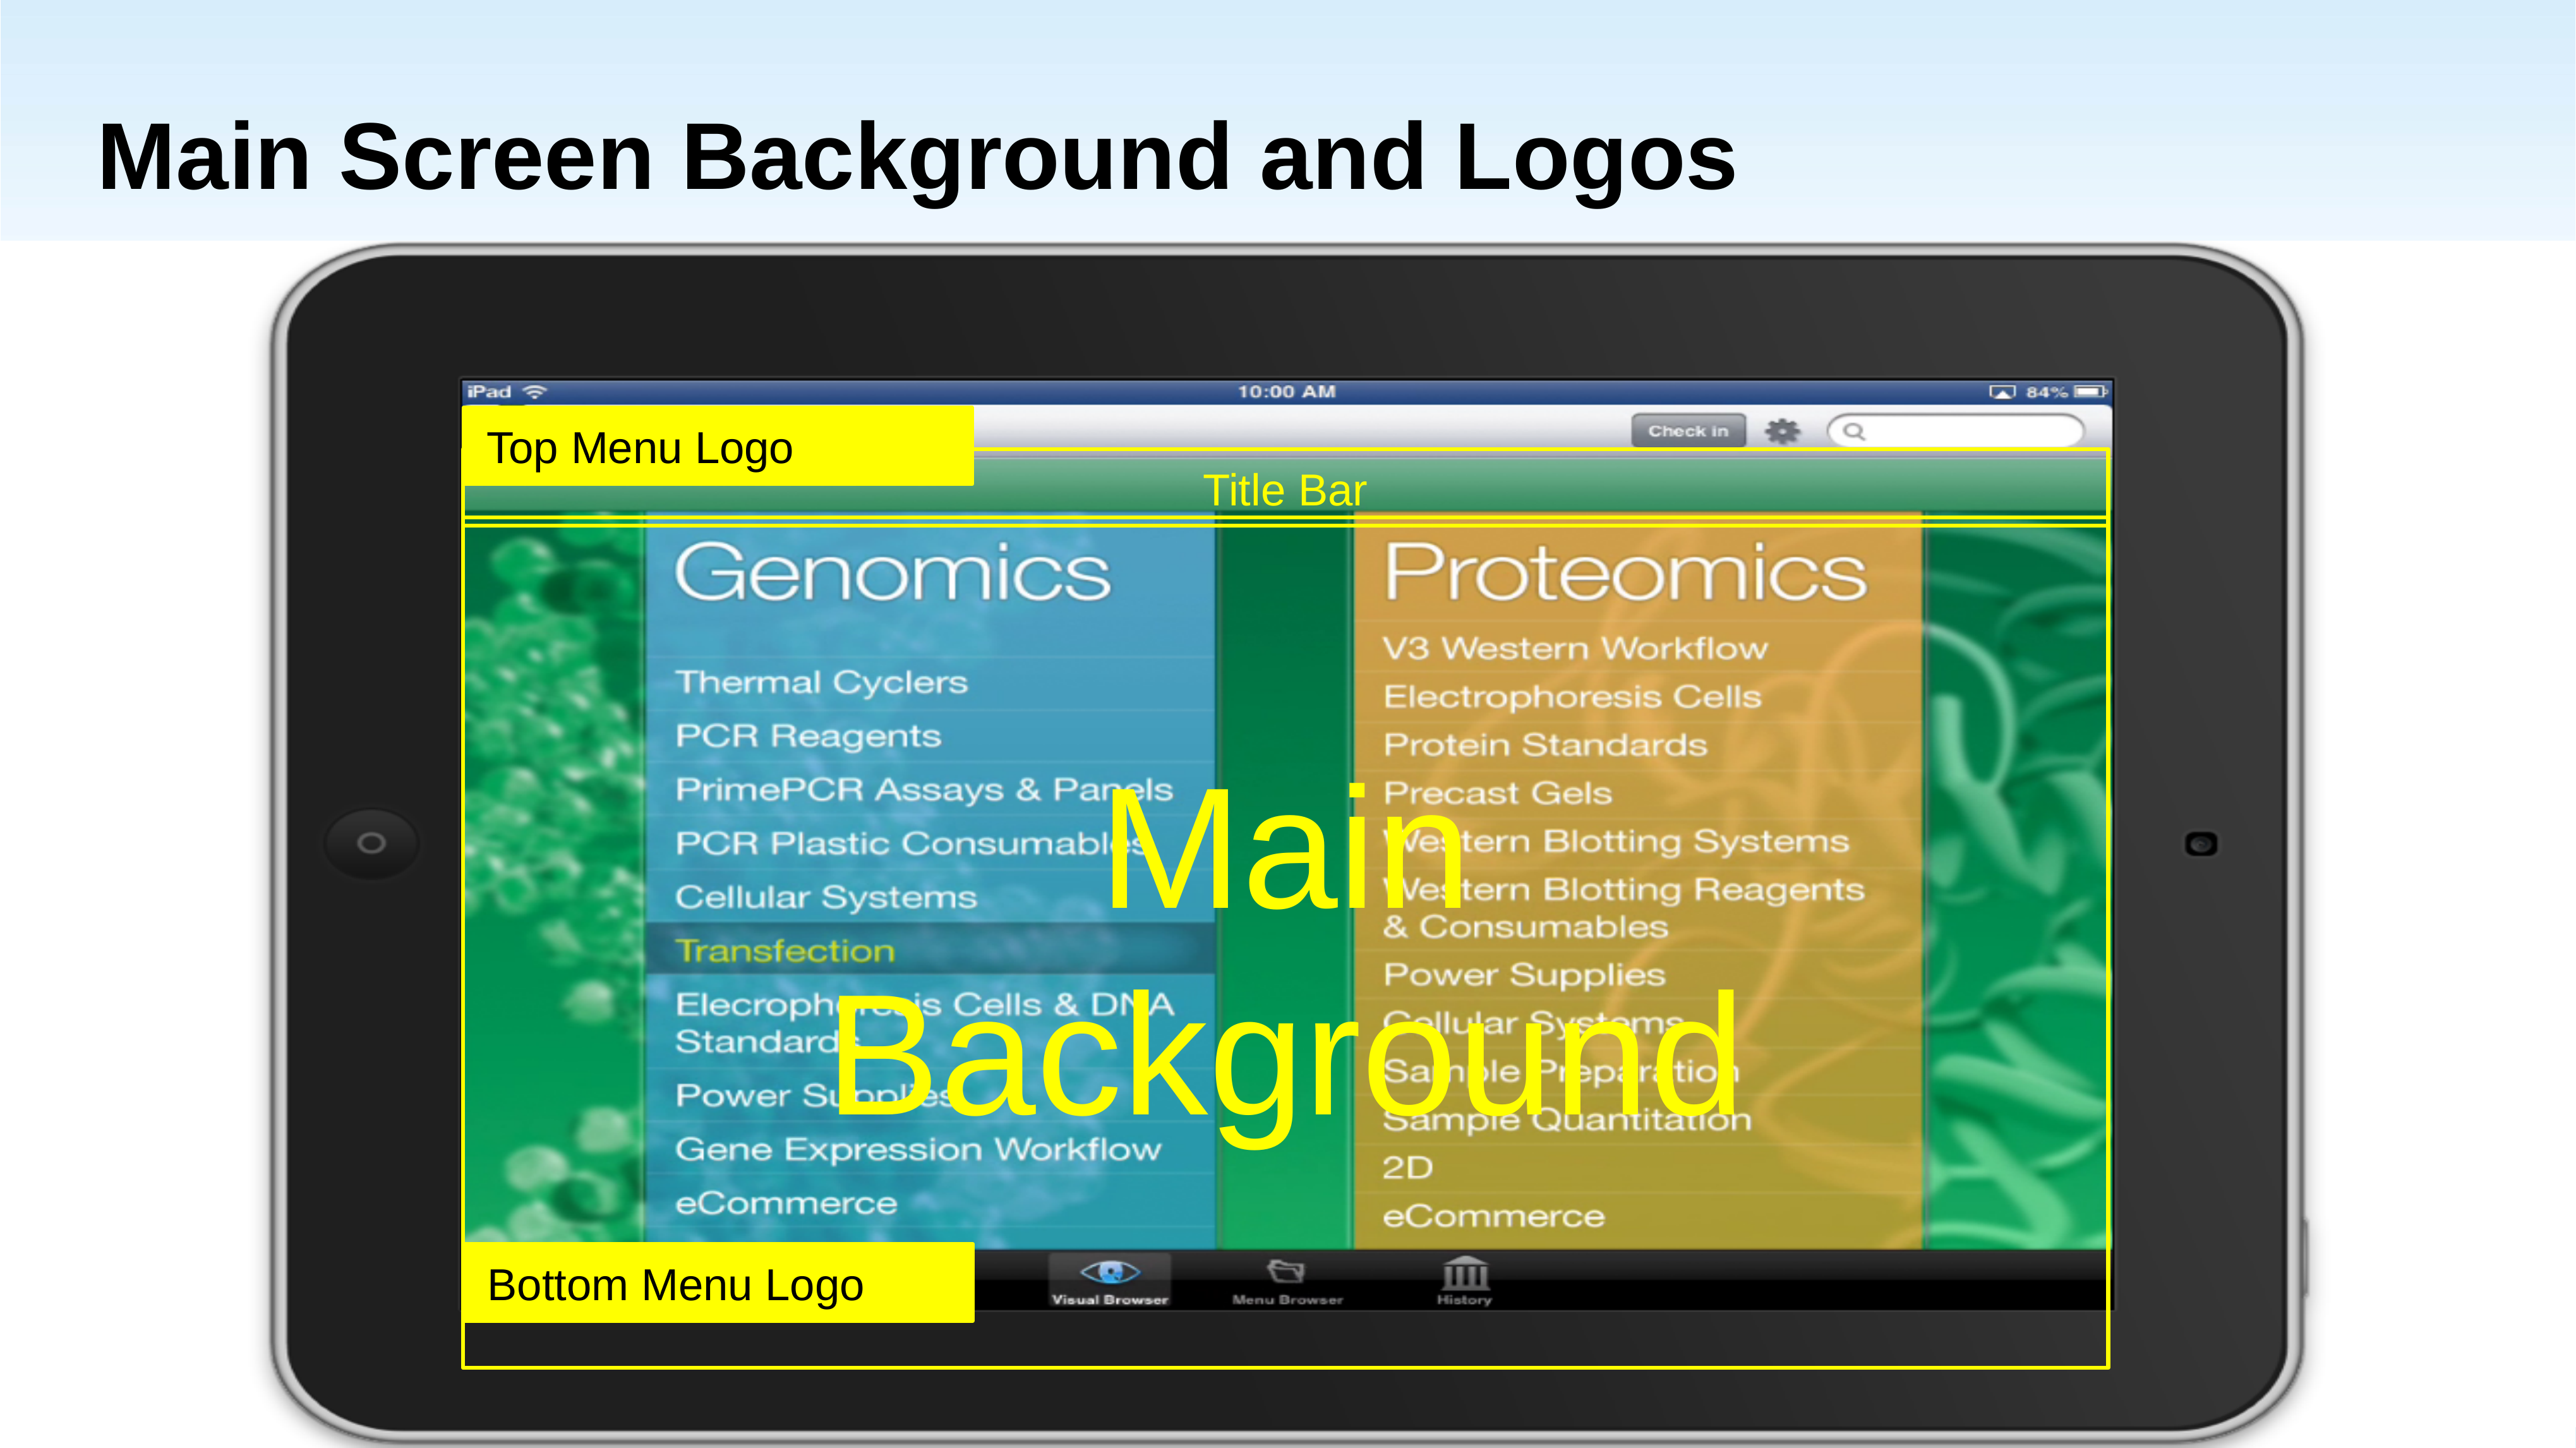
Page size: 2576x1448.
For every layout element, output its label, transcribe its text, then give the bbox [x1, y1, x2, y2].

picture [0, 0, 2576, 1448]
title Main Screen Background and Logos [88, 54, 2407, 239]
